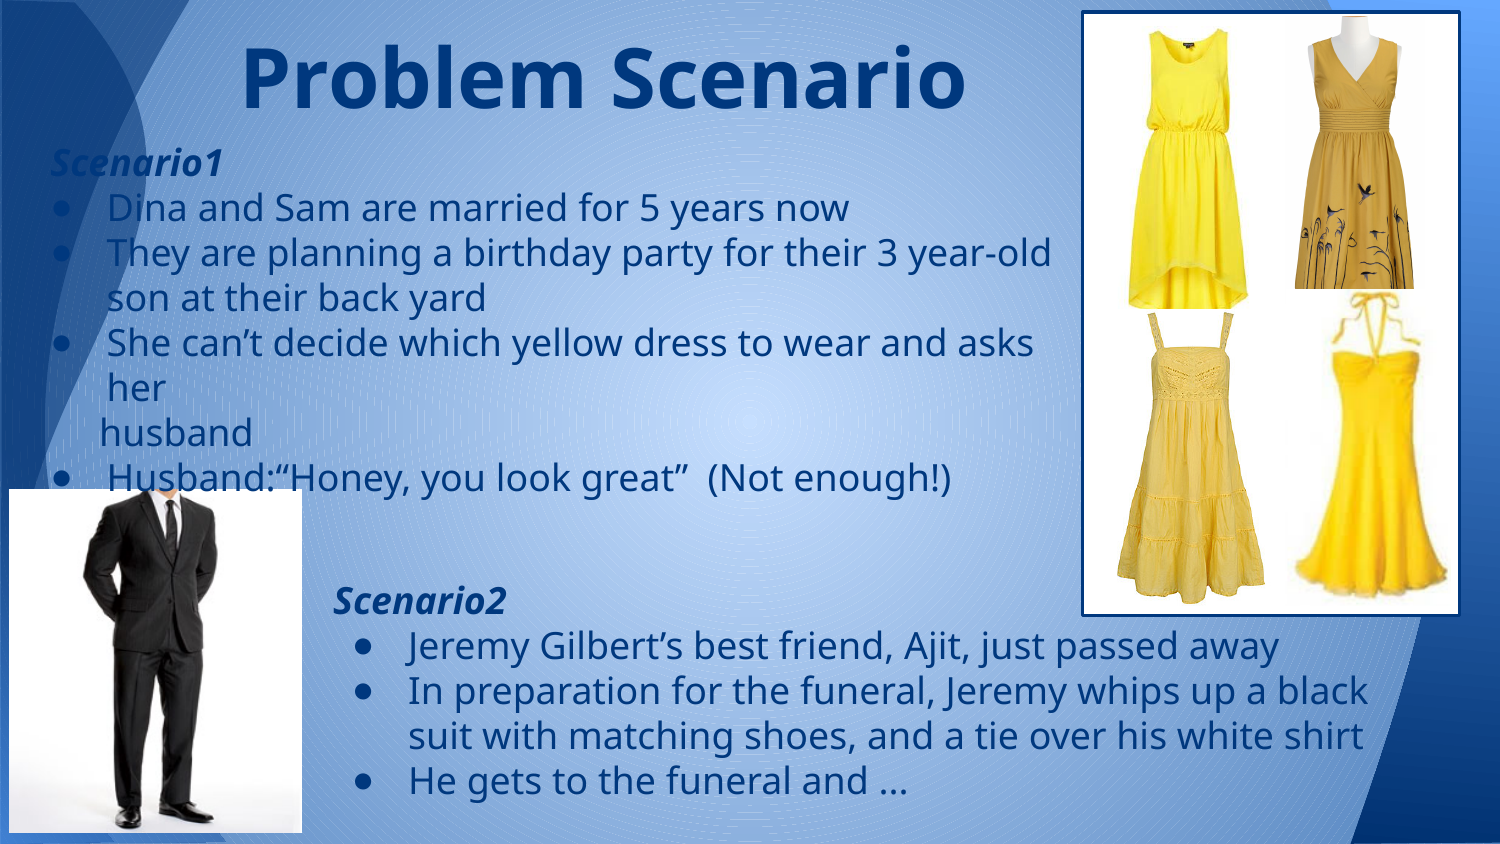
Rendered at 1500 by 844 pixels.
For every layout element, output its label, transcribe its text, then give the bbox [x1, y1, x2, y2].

picture [8, 489, 302, 834]
text_box Scenario1 Dina and Sam are married for 5 years now They are planning a birthday party for their 3 year-old son at their back yard She can’t decide which yellow dress to wear and asks her husband Husband:“Honey, you look great” (Not enough!) [16, 79, 1082, 254]
picture [1285, 16, 1452, 606]
text_box [1082, 12, 1460, 616]
title Problem Scenario [224, 35, 1032, 79]
picture [1109, 26, 1273, 606]
list Scenario2 Jeremy Gilbert’s best friend, Ajit, just passed away In preparation for the funeral, Jeremy whips up a black suit with matching shoes, and a tie over his white shirt He gets to the funeral and ... [318, 516, 1387, 833]
text_box [572, 647, 1451, 750]
